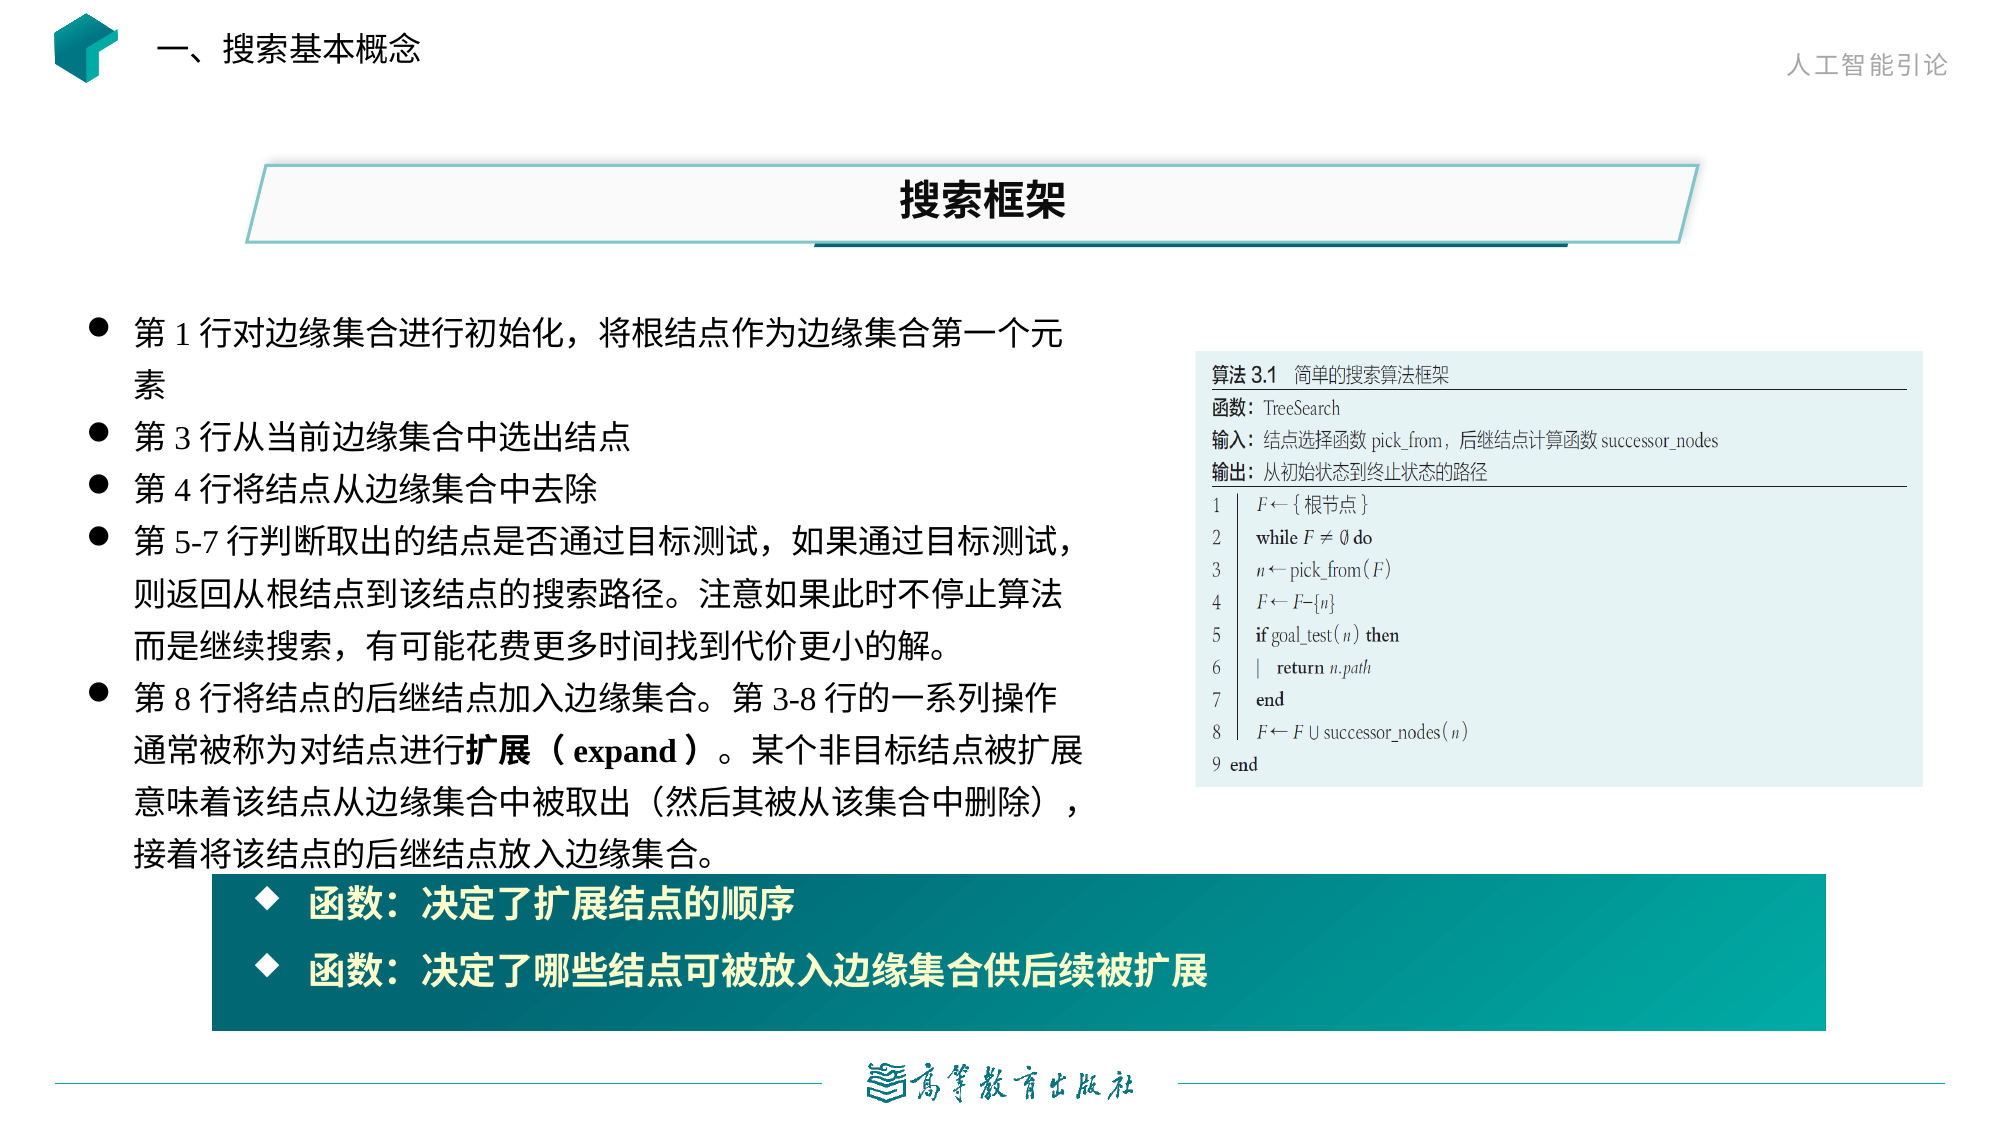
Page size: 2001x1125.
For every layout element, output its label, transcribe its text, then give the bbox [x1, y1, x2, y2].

text_box [211, 873, 1826, 1032]
text_box 一、搜索基本概念 [141, 21, 438, 76]
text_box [246, 165, 1698, 248]
picture [1187, 343, 1929, 799]
picture [867, 1063, 1133, 1103]
